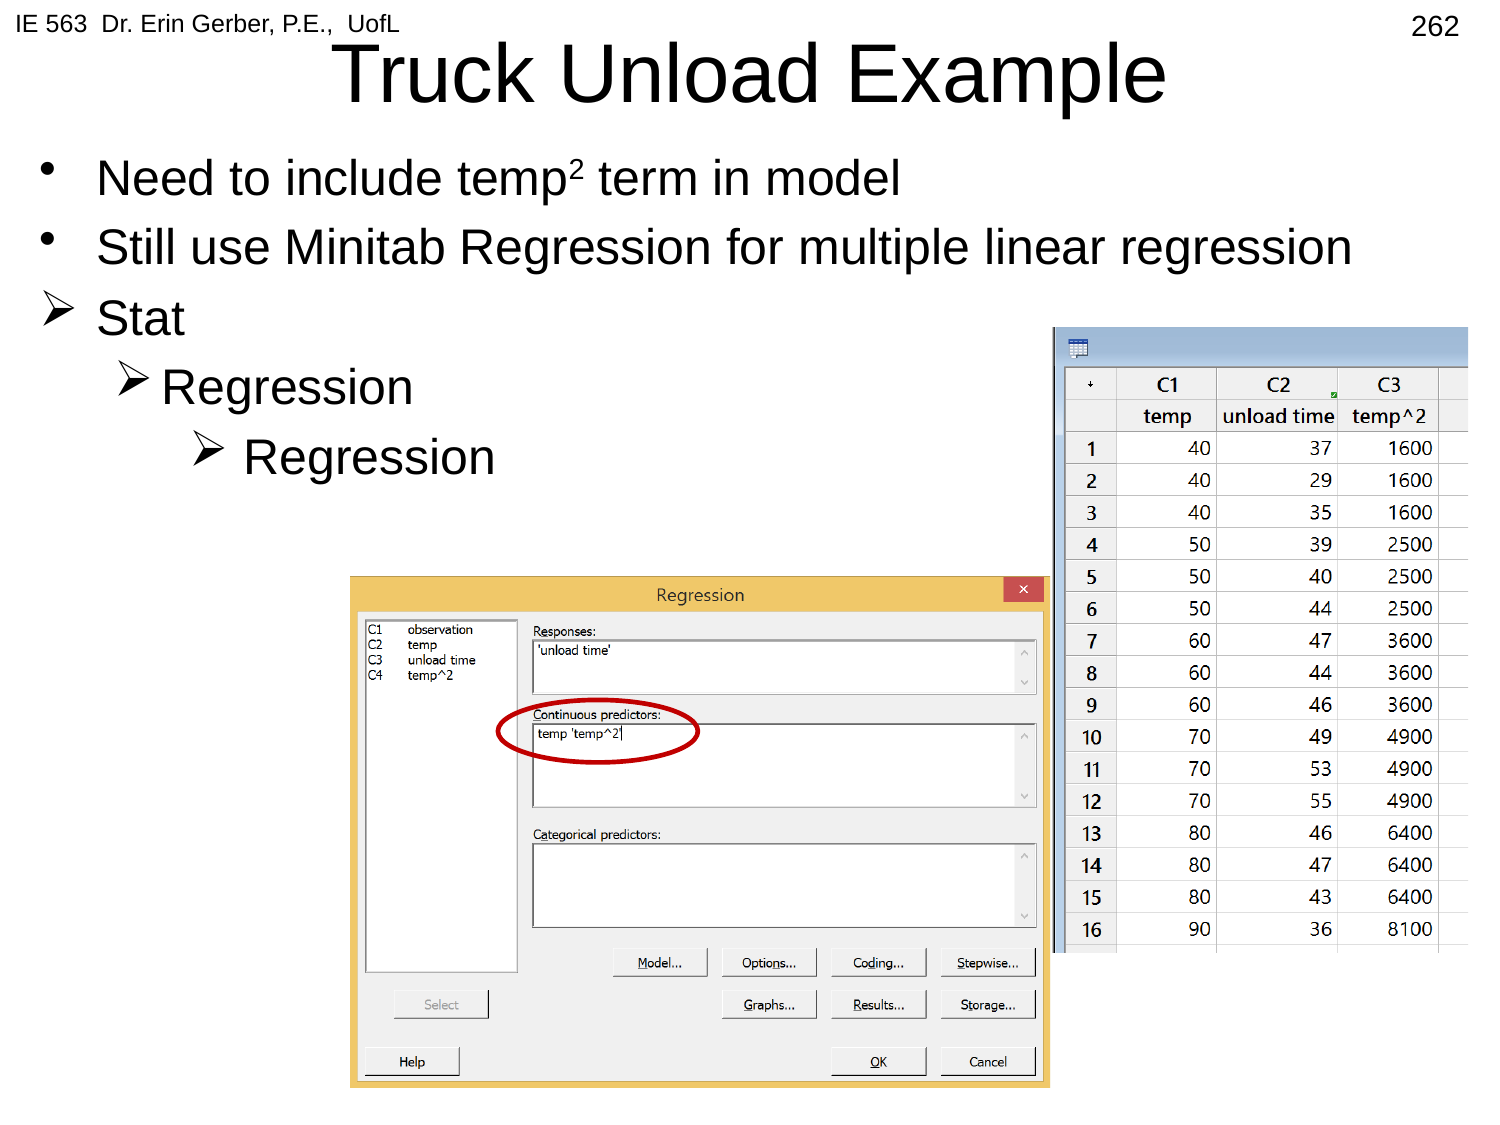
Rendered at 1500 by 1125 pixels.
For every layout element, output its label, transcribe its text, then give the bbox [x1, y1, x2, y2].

title Truck Unload Example [74, 0, 1426, 163]
slide_number 262 [1426, 0, 1476, 79]
picture [1052, 327, 1469, 953]
picture [349, 576, 1051, 1088]
footer IE 563 Dr. Erin Gerber, P.E., UofL [0, 0, 74, 79]
list Need to include temp2 term in model Still use Minitab Regression for multiple linear regression Stat Regression Regression [24, 137, 1376, 751]
